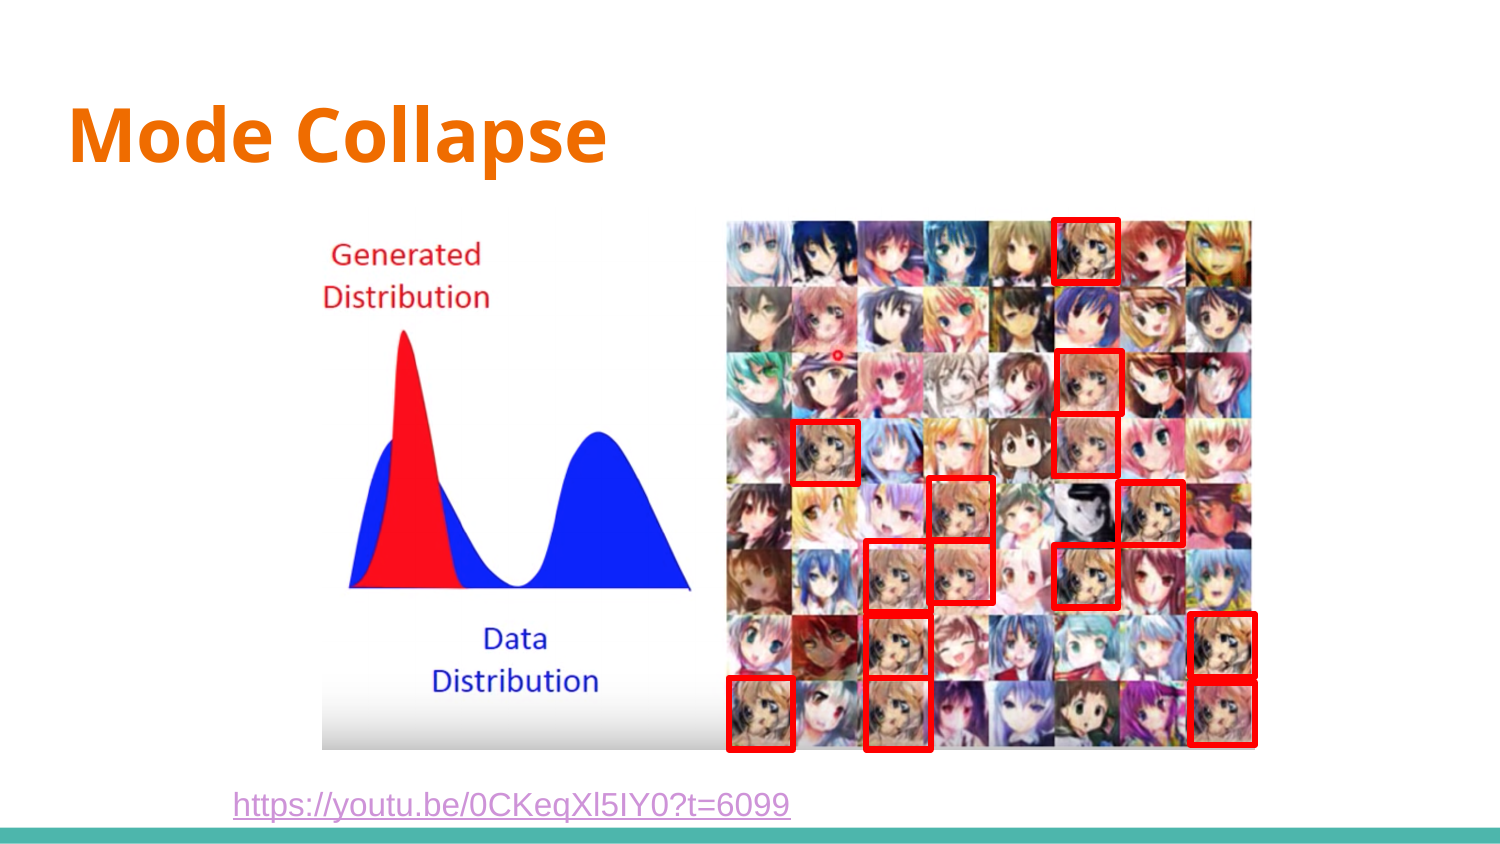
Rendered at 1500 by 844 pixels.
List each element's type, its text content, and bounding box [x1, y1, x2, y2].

picture [322, 207, 1256, 750]
text_box https://youtu.be/0CKeqXl5IY0?t=6099 [106, 768, 917, 844]
title Mode Collapse [51, 72, 1449, 189]
